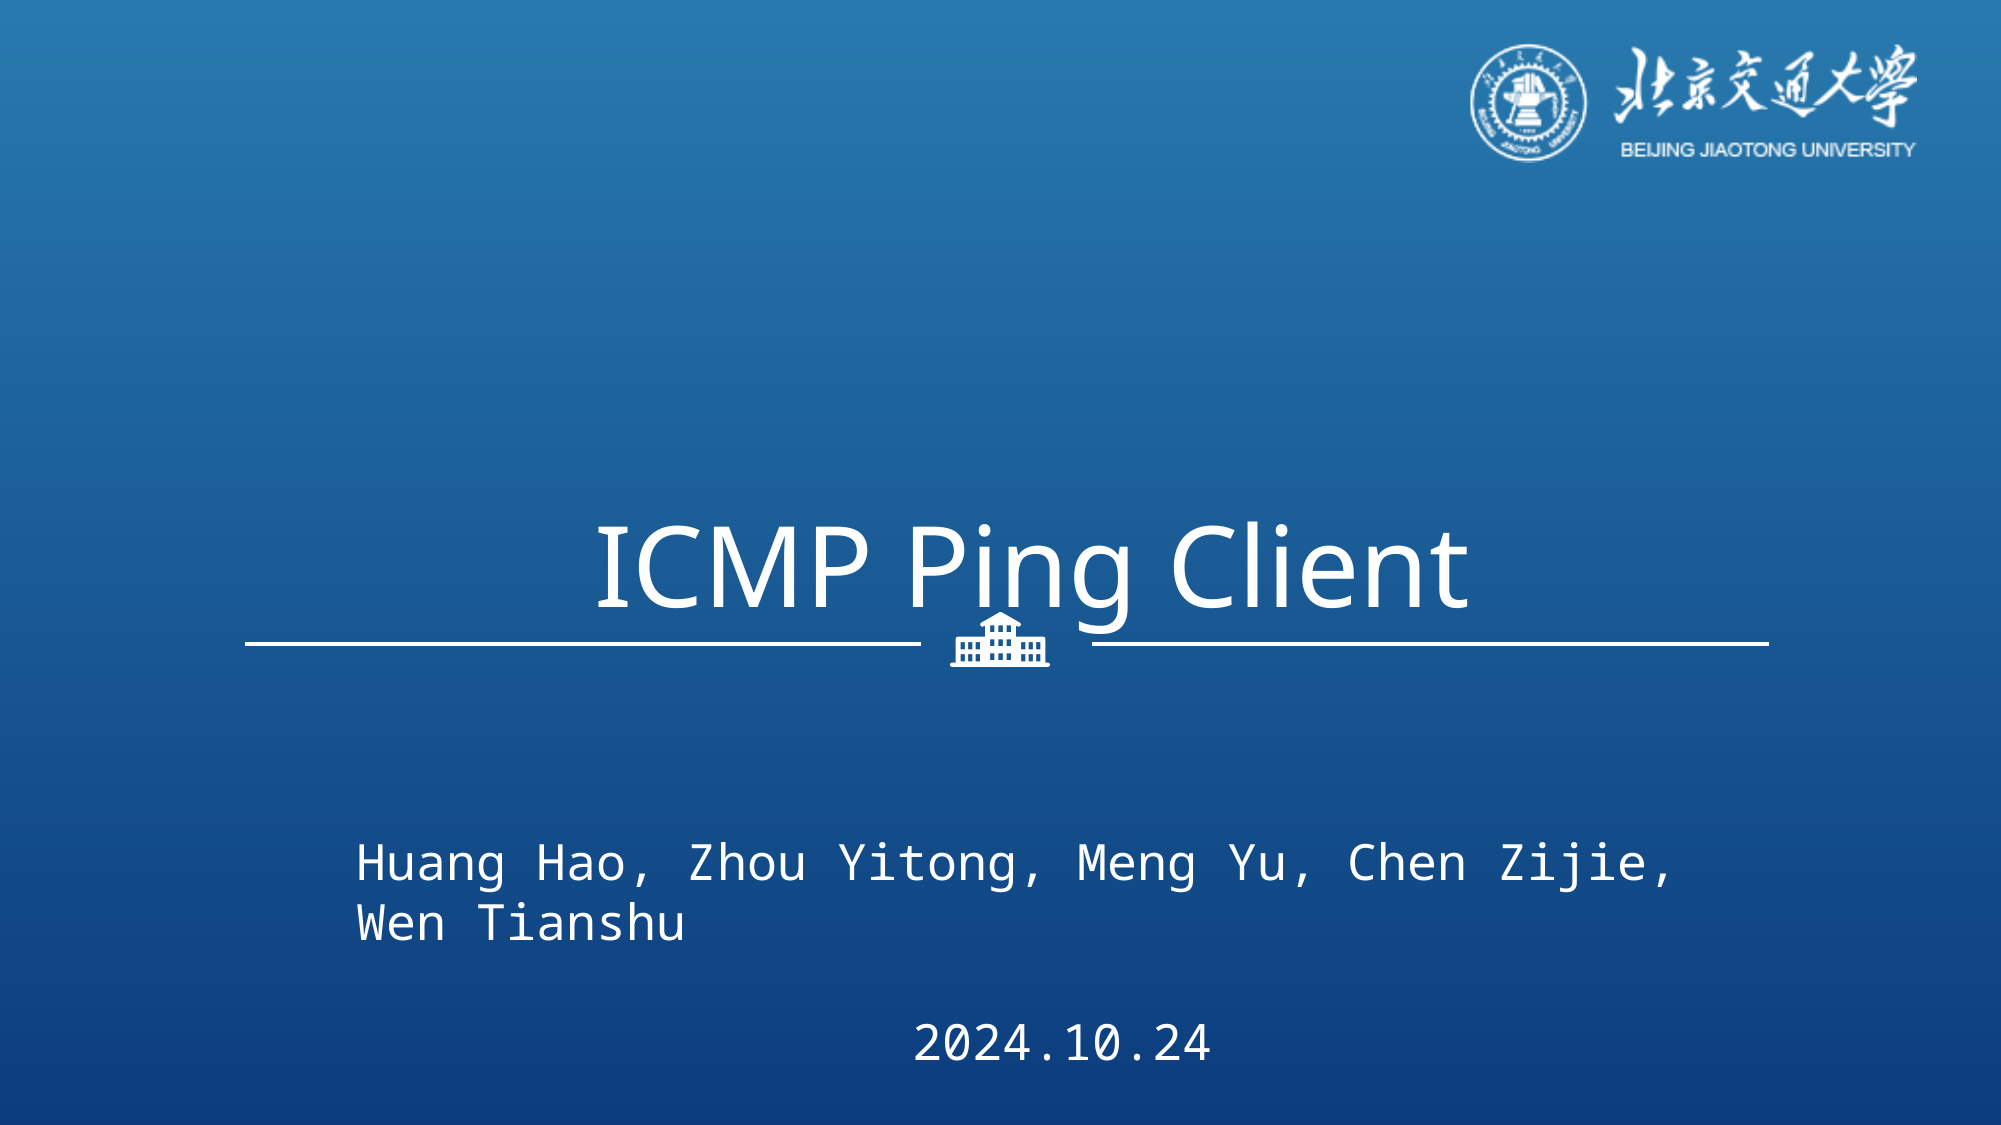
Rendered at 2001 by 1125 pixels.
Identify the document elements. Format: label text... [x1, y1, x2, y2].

text_box [948, 611, 1052, 668]
text_box ICMP Ping Client [0, 0, 2000, 1125]
text_box Huang Hao, Zhou Yitong, Meng Yu, Chen Zijie, Wen Tianshu 2024.10.24 [342, 823, 1783, 1054]
picture [1469, 43, 1963, 164]
